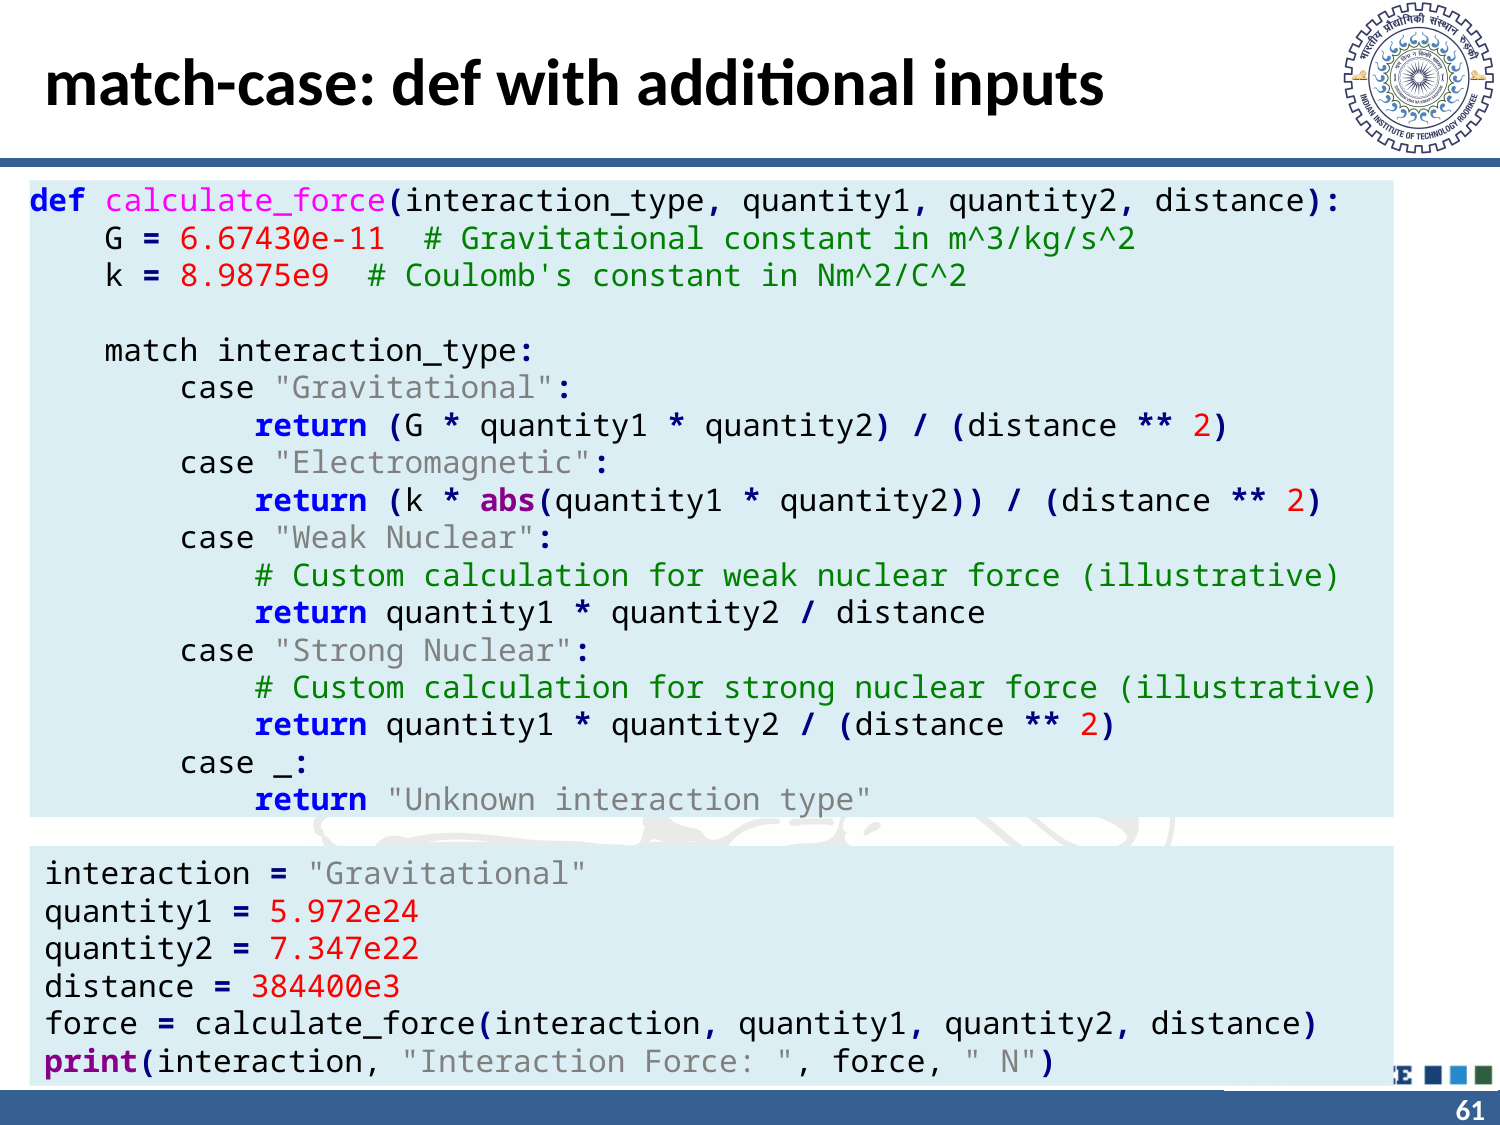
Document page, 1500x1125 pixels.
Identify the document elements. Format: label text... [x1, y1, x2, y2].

picture [1339, 0, 1500, 158]
picture [1224, 1057, 1498, 1091]
title match-case: def with additional inputs [29, 33, 1185, 125]
text_box def calculate_force(interaction_type, quantity1, quantity2, distance): G = 6.67430e-11 # Gravitational constant in m^3/kg/s^2 k = 8.9875e9 # Coulomb's constant in Nm^2/C^2 match interaction_type: case "Gravitational": return (G * quantity1 * quantity2) / (distance ** 2) case "Electromagnetic": return (k * abs(quantity1 * quantity2)) / (distance ** 2) case "Weak Nuclear": # Custom calculation for weak nuclear force (illustrative) return quantity1 * quantity2 / distance case "Strong Nuclear": # Custom calculation for strong nuclear force (illustrative) return quantity1 * quantity2 / (distance ** 2) case _: return "Unknown interaction type" [29, 180, 1394, 818]
picture [307, 818, 1181, 846]
text_box interaction = "Gravitational" quantity1 = 5.972e24 quantity2 = 7.347e22 distance = 384400e3 force = calculate_force(interaction, quantity1, quantity2, distance) print(interaction, "Interaction Force: ", force, " N") [29, 846, 1394, 1086]
